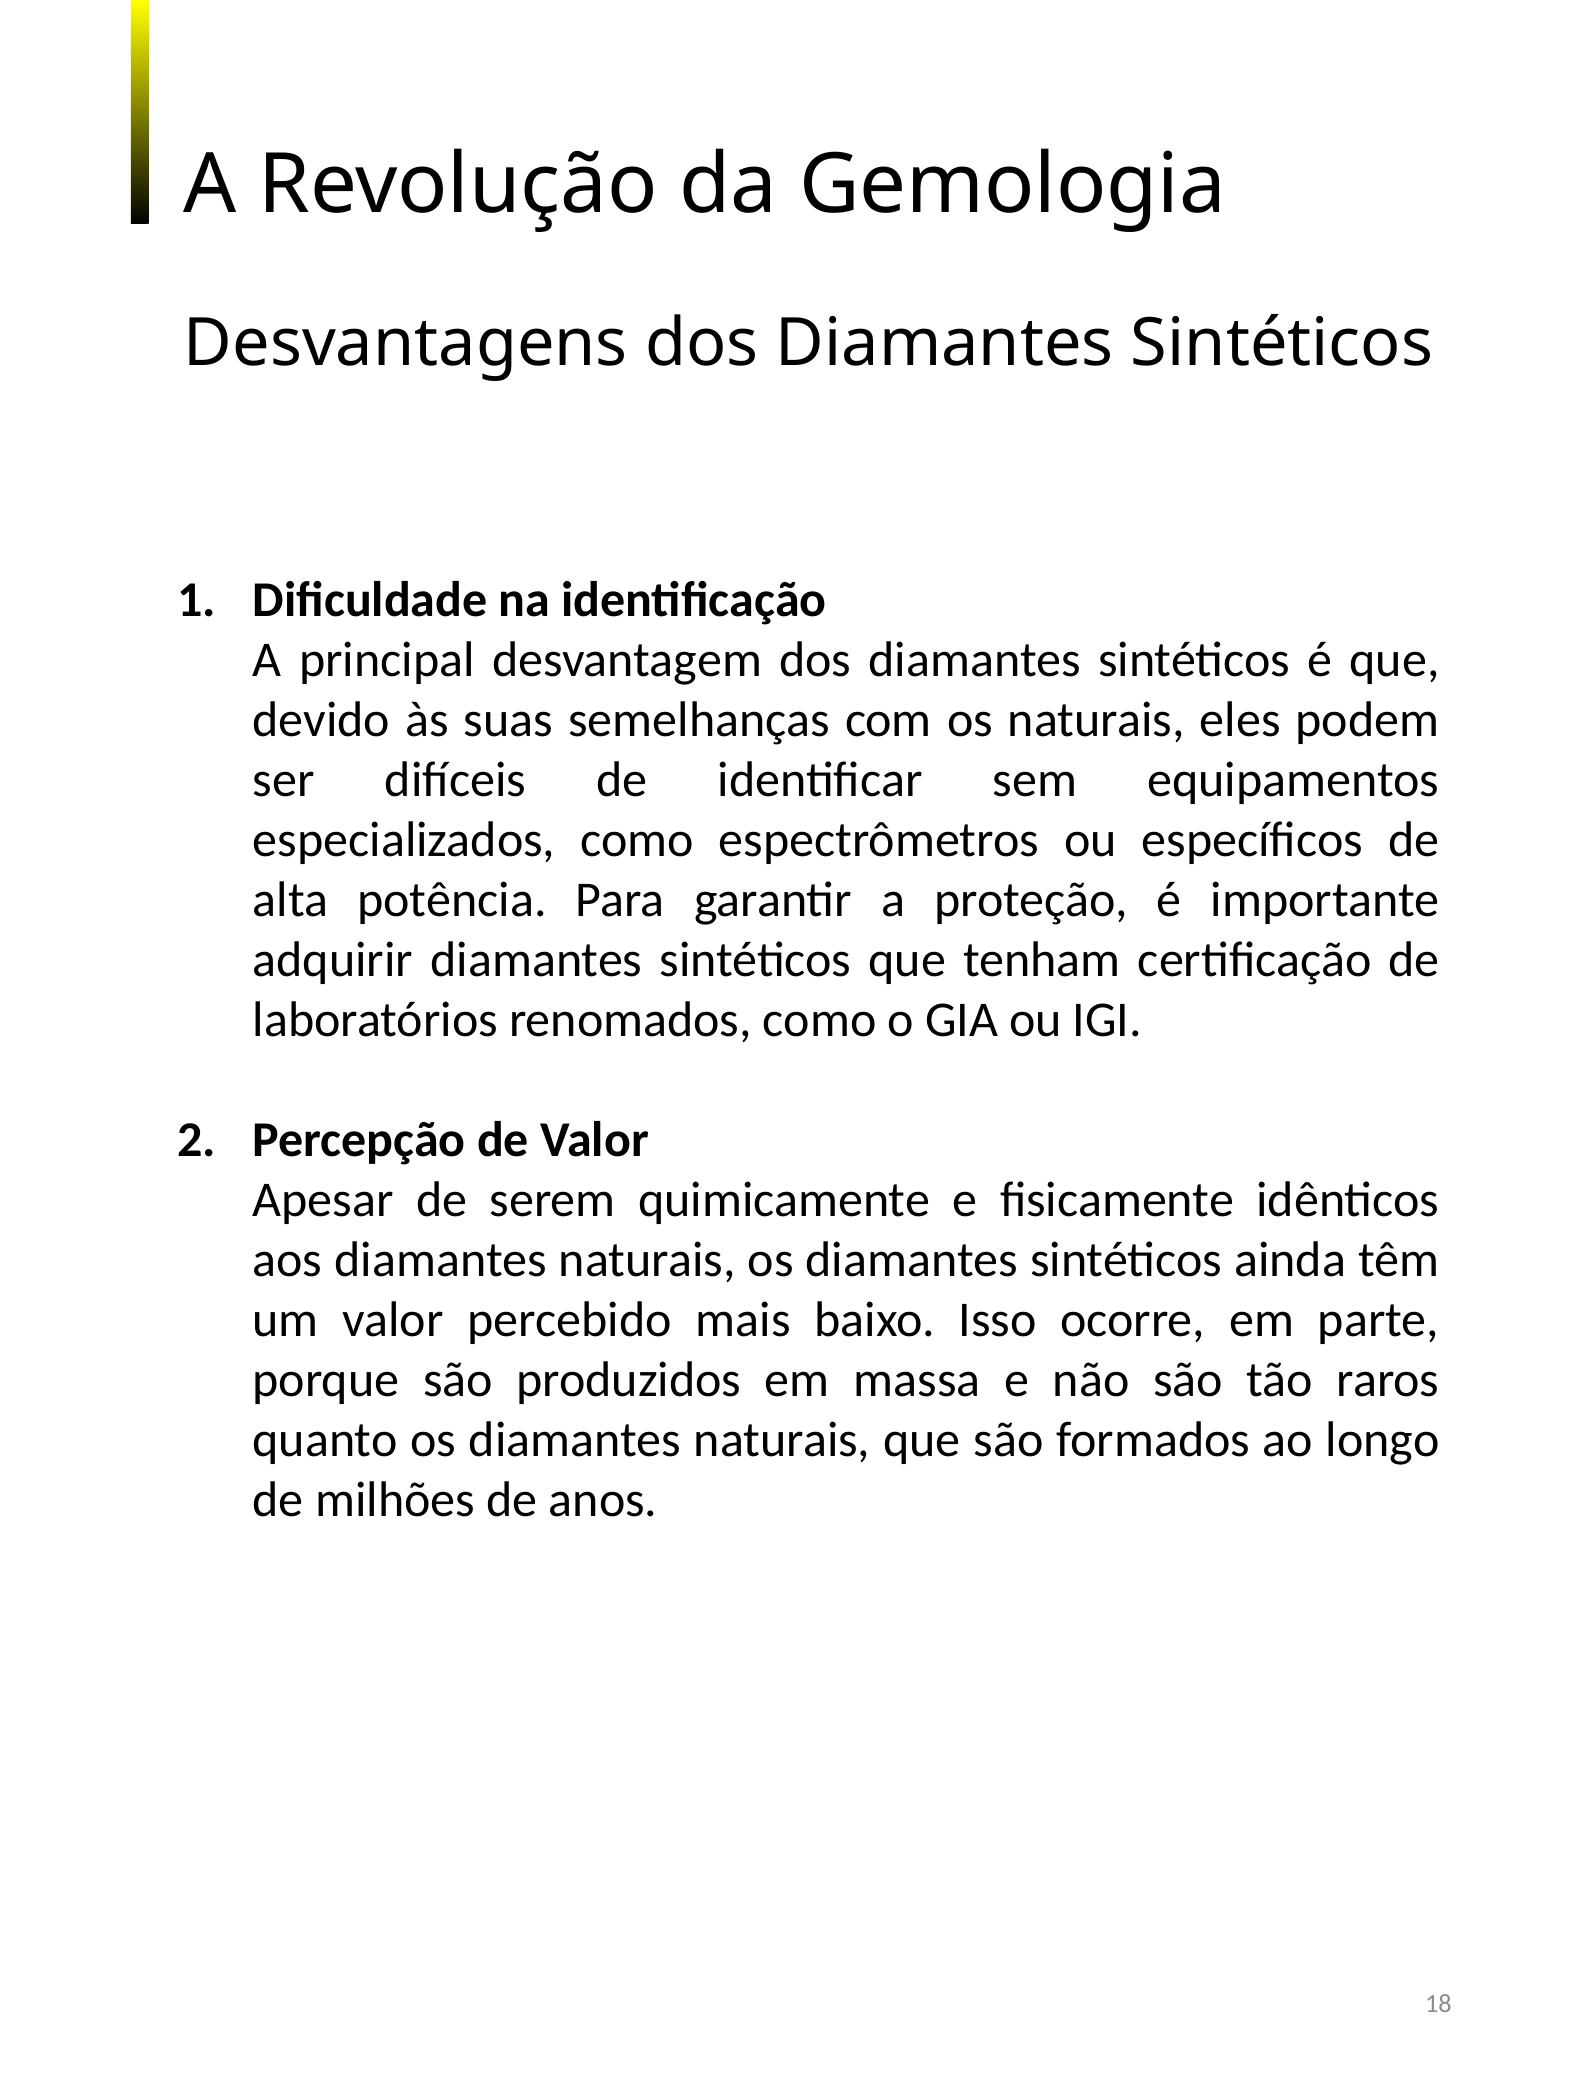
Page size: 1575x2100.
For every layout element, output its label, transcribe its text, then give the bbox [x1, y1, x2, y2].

text_box Dificuldade na identificação A principal desvantagem dos diamantes sintéticos é que, devido às suas semelhanças com os naturais, eles podem ser difíceis de identificar sem equipamentos especializados, como espectrômetros ou específicos de alta potência. Para garantir a proteção, é importante adquirir diamantes sintéticos que tenham certificação de laboratórios renomados, como o GIA ou IGI. Percepção de Valor Apesar de serem quimicamente e fisicamente idênticos aos diamantes naturais, os diamantes sintéticos ainda têm um valor percebido mais baixo. Isso ocorre, em parte, porque são produzidos em massa e não são tão raros quanto os diamantes naturais, que são formados ao longo de milhões de anos. [162, 558, 1455, 1534]
text_box A Revolução da Gemologia [168, 121, 1461, 237]
slide_number 18 [1112, 1946, 1467, 2059]
text_box Desvantagens dos Diamantes Sintéticos [168, 291, 1461, 387]
text_box [130, 0, 150, 225]
